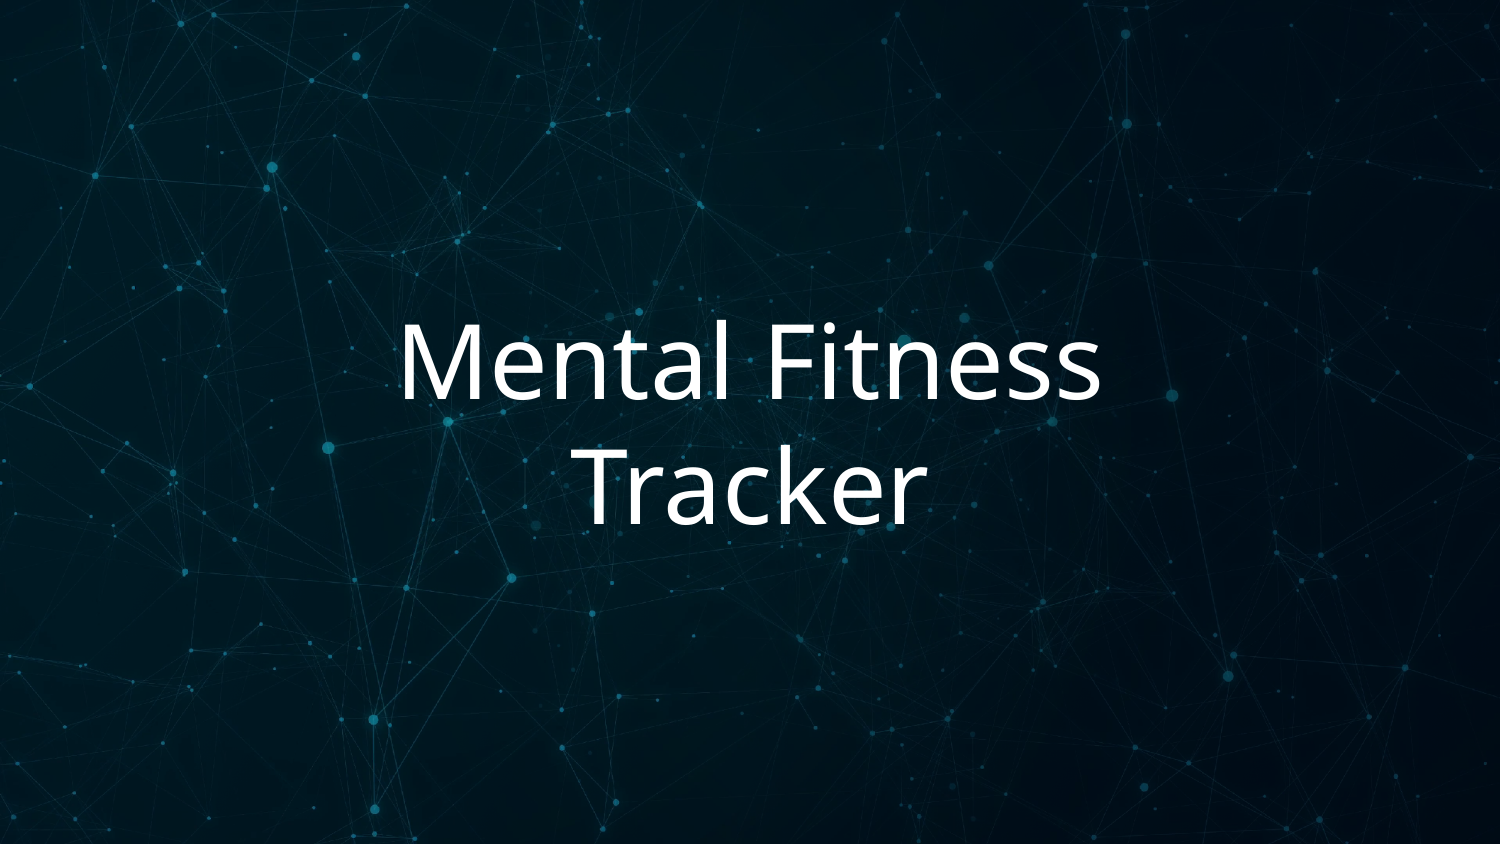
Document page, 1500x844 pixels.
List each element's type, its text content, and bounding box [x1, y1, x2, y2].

picture [0, 0, 1500, 844]
text_box Mental Fitness Tracker [231, 289, 1269, 551]
